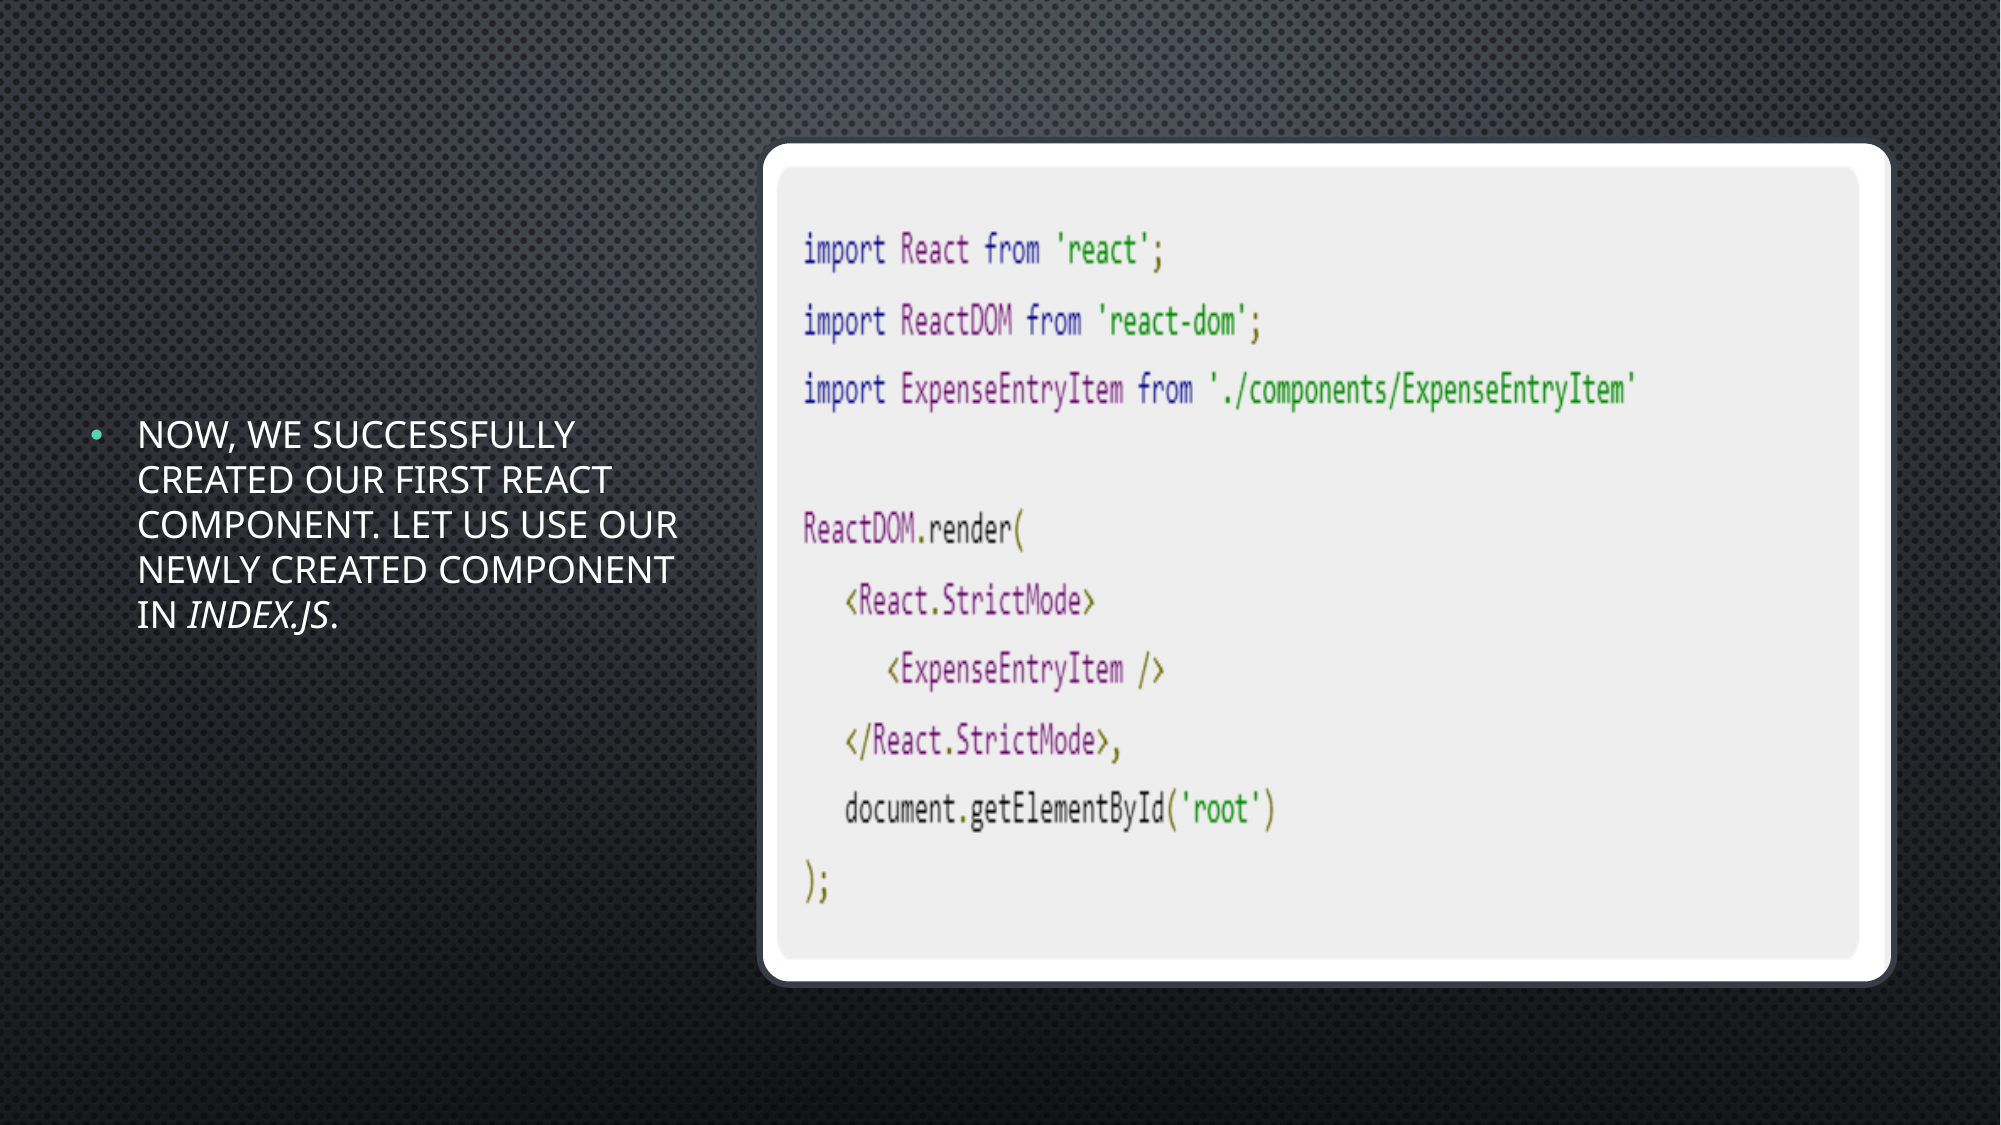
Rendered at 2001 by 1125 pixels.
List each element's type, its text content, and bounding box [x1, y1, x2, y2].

list Now, we successfully created our first React component. Let us use our newly created component in index.js. [75, 404, 733, 908]
picture [759, 139, 1895, 985]
